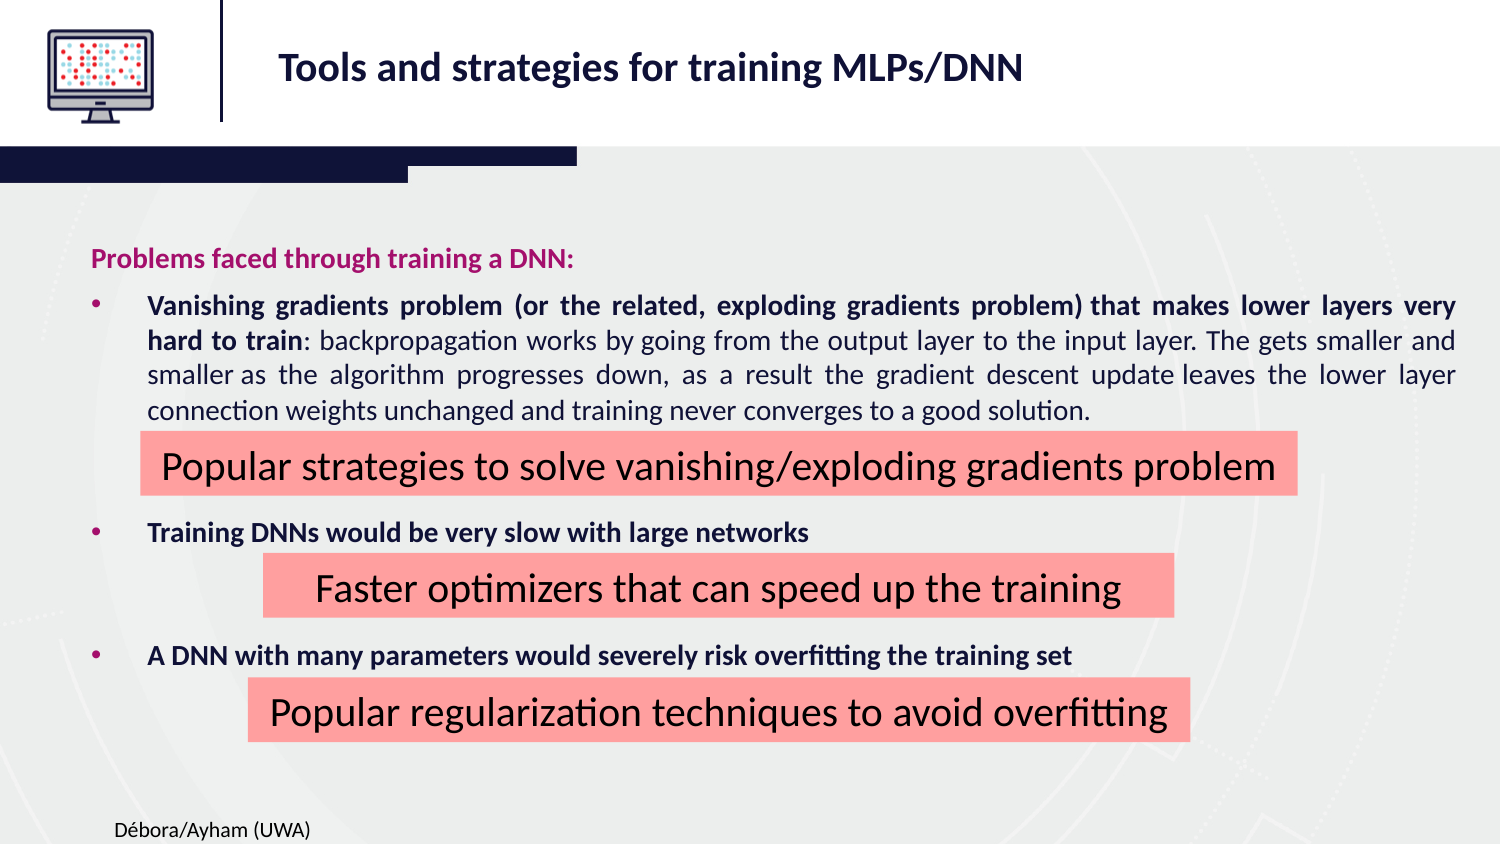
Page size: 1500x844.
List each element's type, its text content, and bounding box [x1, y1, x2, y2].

list Vanishing gradients problem (or the related, exploding gradients problem) that makes lower layers very hard to train: backpropagation works by going from the output layer to the input layer. The gets smaller and smaller as the algorithm progresses down, as a result the gradient descent update leaves the lower layer connection weights unchanged and training never converges to a good solution. Training DNNs would be very slow with large networks A DNN with many parameters would severely risk overfitting the training set [76, 278, 1472, 763]
text_box Popular regularization techniques to avoid overfitting [247, 677, 1191, 743]
text_box Popular strategies to solve vanishing/exploding gradients problem [140, 430, 1298, 496]
list Tools and strategies for training MLPs/DNN [263, 32, 1404, 106]
text_box Faster optimizers that can speed up the training [263, 552, 1175, 618]
picture [0, 0, 1500, 844]
list Problems faced through training a DNN: [76, 231, 1217, 268]
text_box Débora/Ayham (UWA) [99, 808, 1240, 844]
